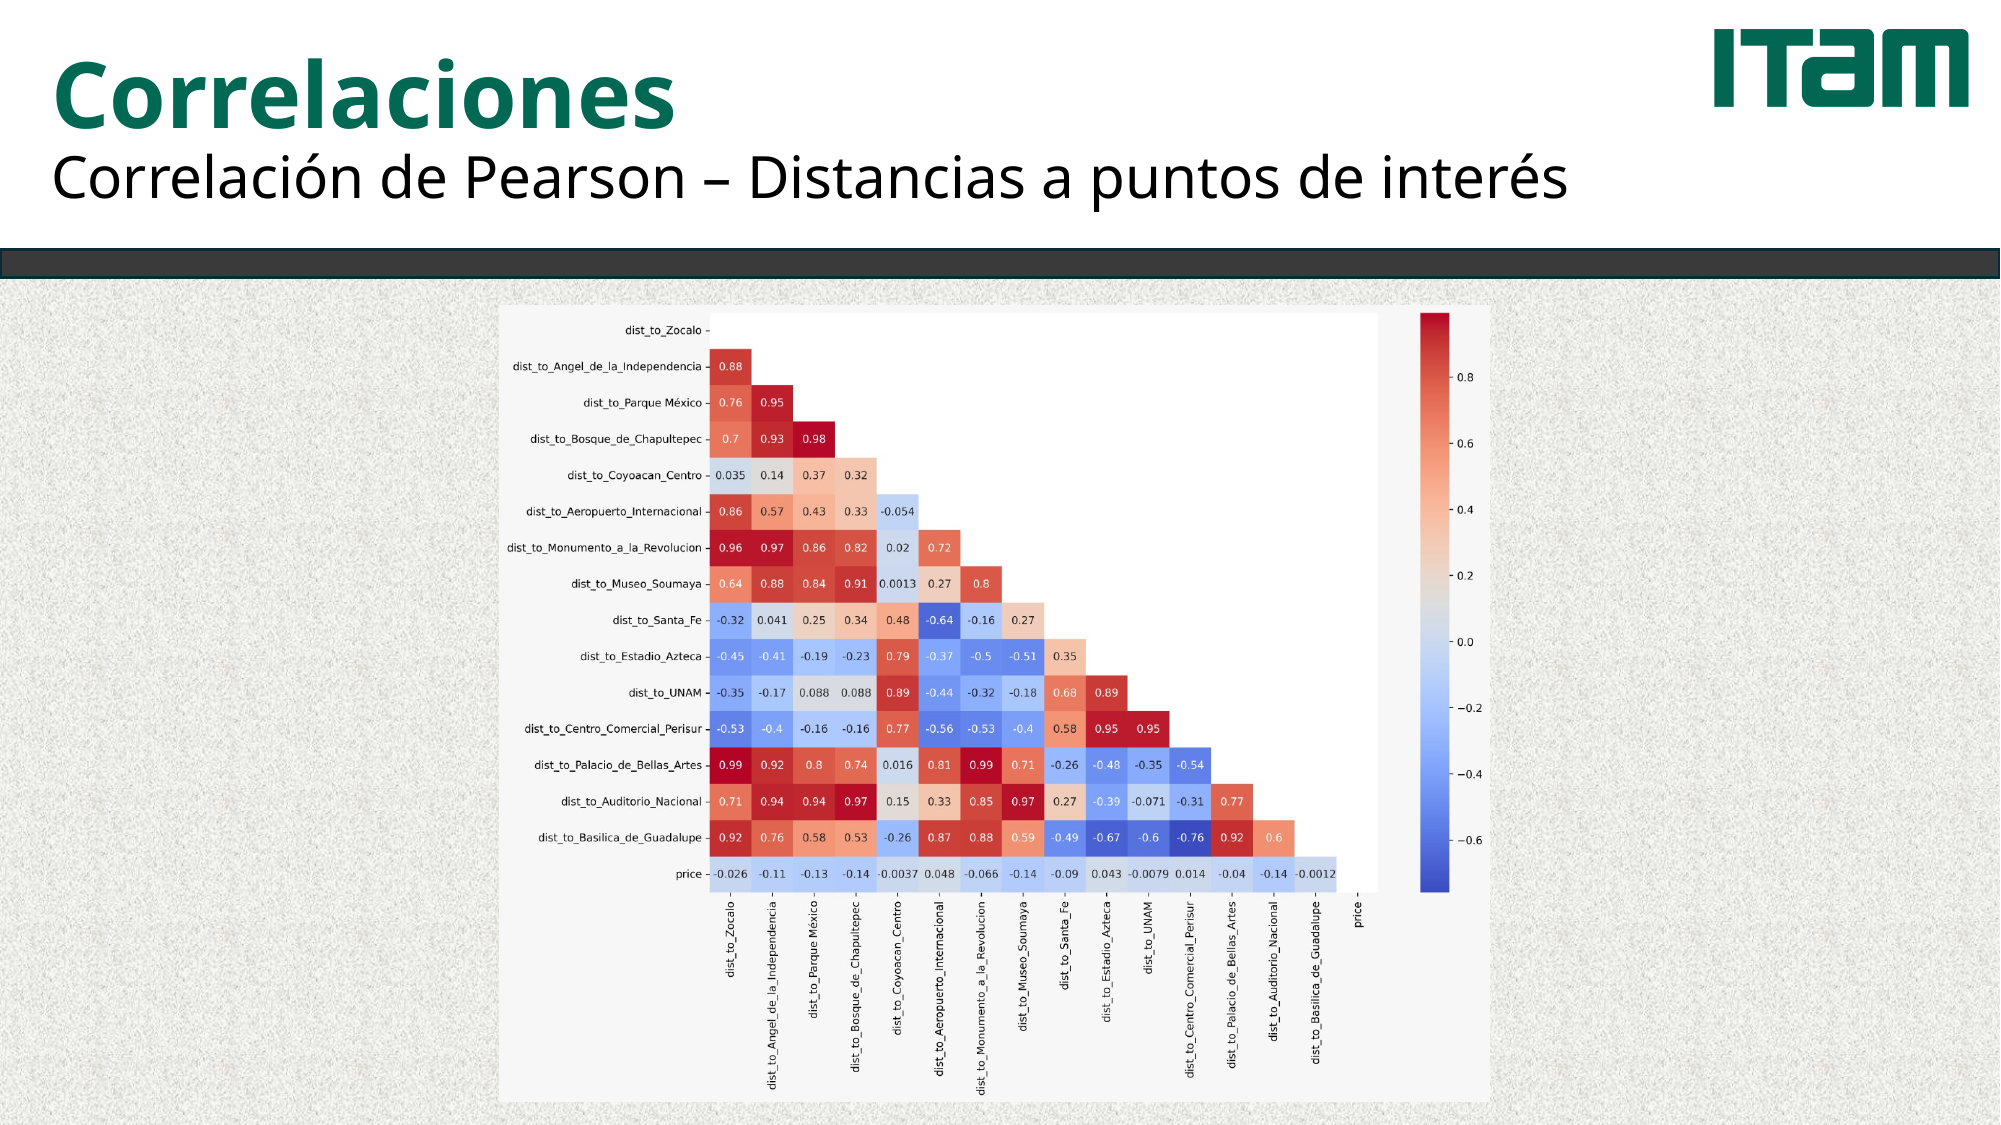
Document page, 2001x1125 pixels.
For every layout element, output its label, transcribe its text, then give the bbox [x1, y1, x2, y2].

text_box [0, 248, 2000, 279]
picture [1692, 11, 1990, 125]
picture [499, 304, 1490, 1103]
text_box [0, 279, 2000, 1125]
title Correlaciones Correlación de Pearson – Distancias a puntos de interés [36, 21, 1762, 239]
